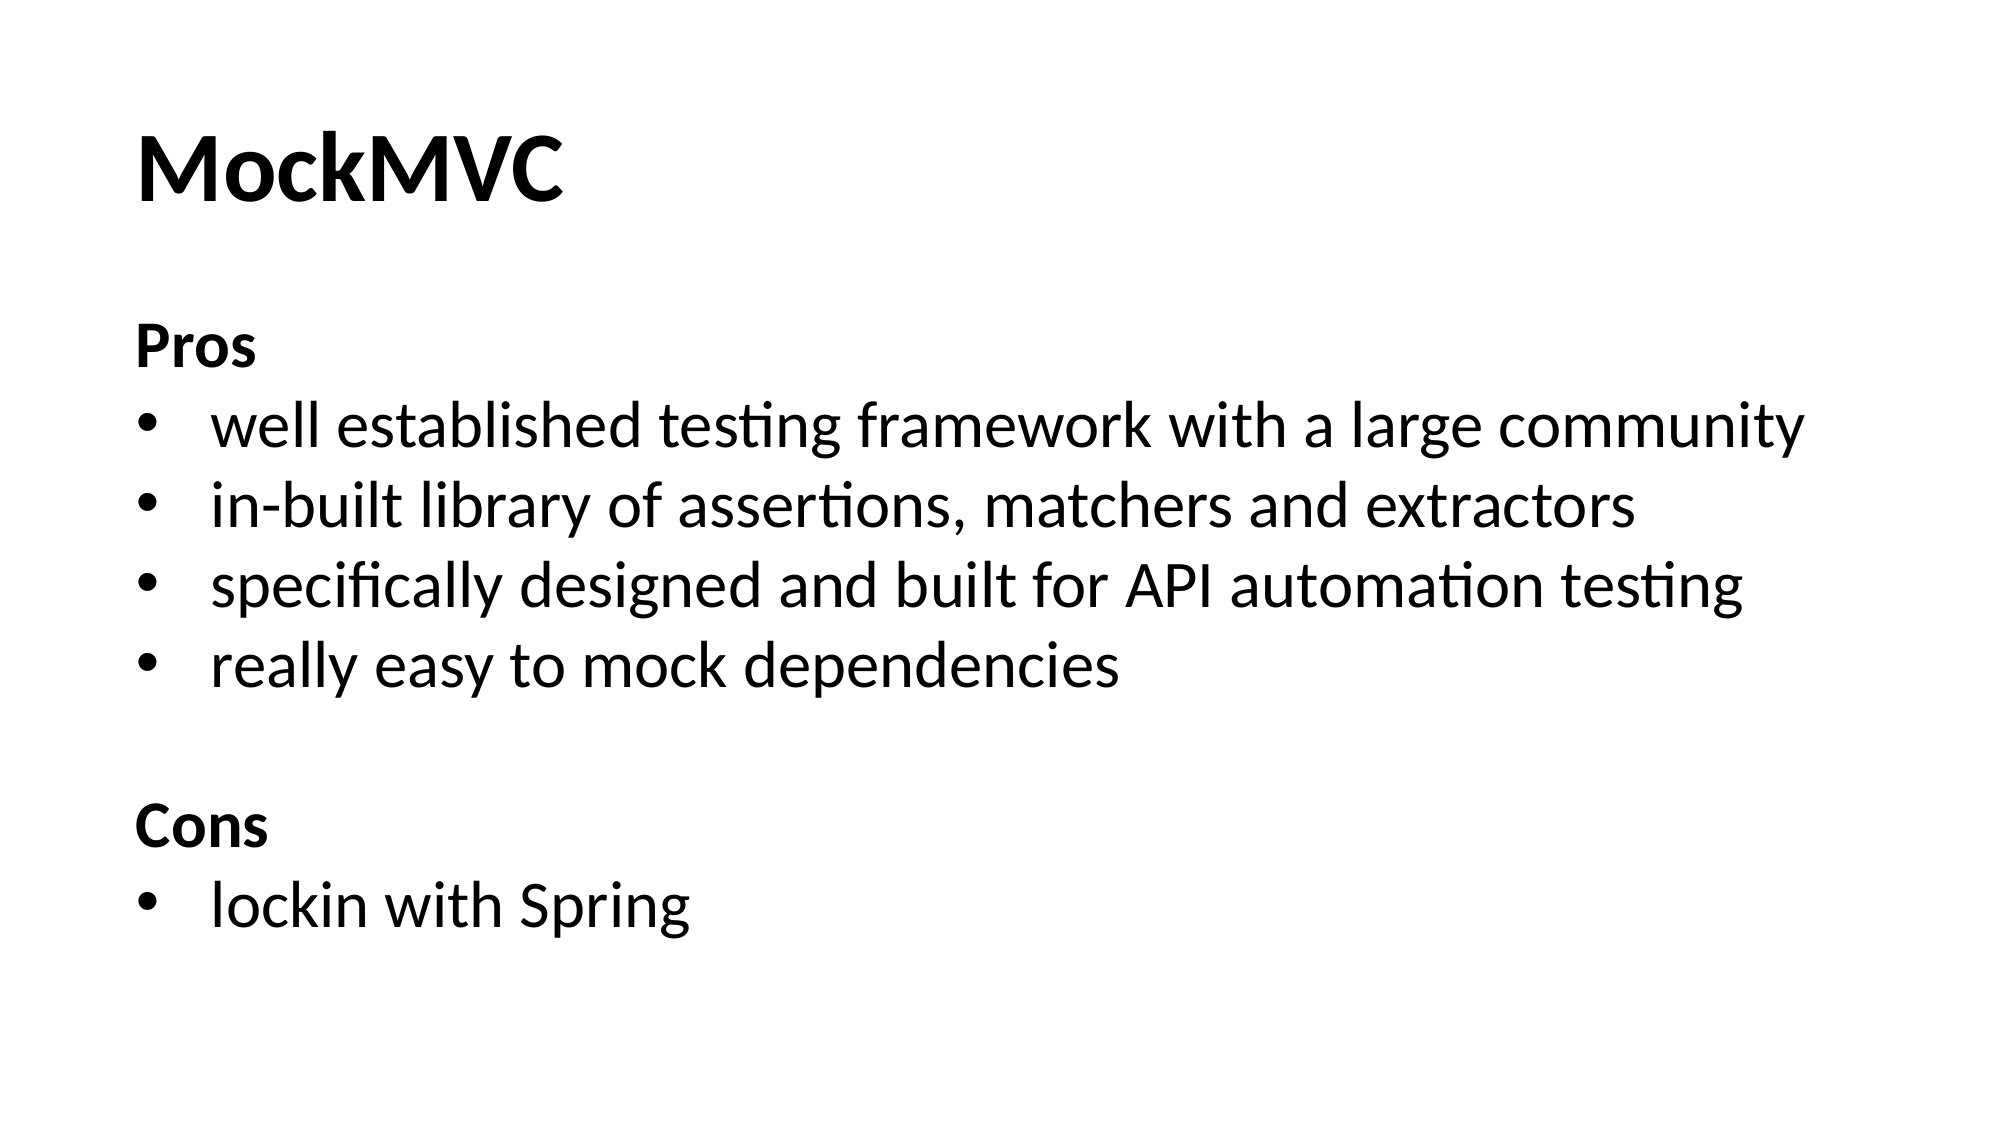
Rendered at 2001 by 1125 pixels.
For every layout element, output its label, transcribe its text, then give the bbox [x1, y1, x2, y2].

text_box MockMVC Pros well established testing framework with a large community in-built library of assertions, matchers and extractors specifically designed and built for API automation testing really easy to mock dependencies Cons lockin with Spring [121, 93, 1879, 949]
